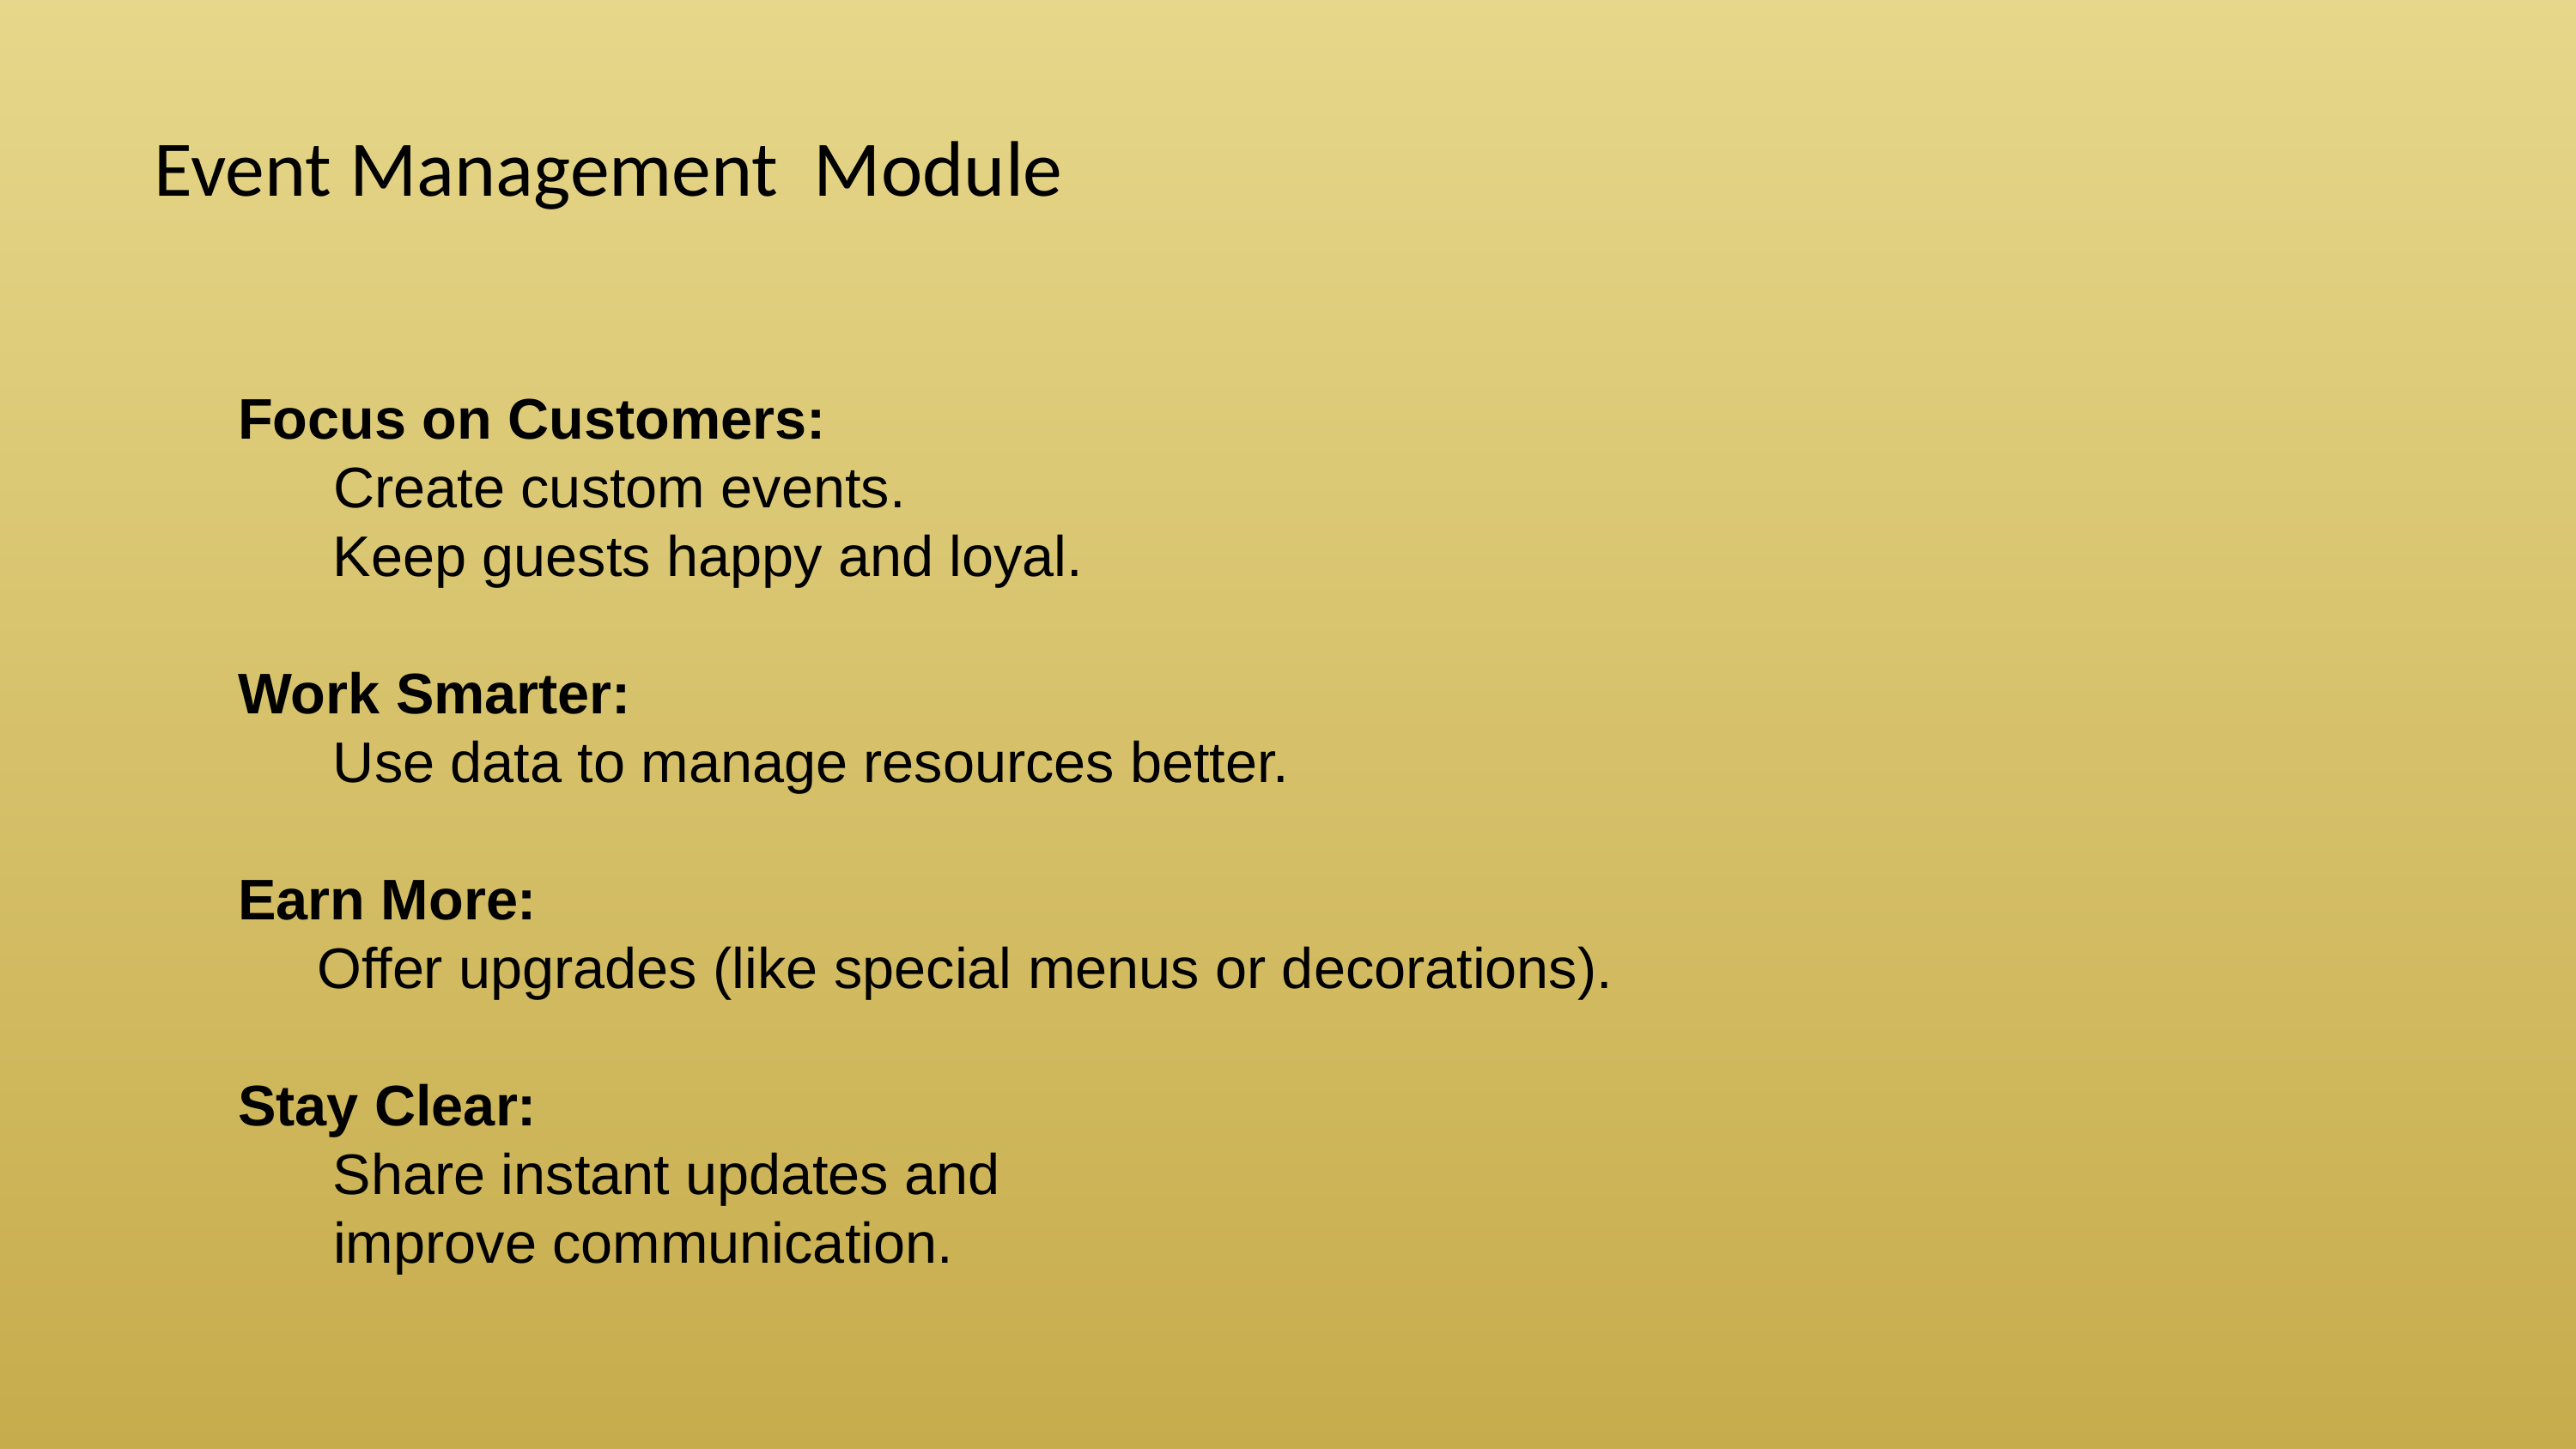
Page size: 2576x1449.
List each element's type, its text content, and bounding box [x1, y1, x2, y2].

title Event Management Module [61, 61, 1157, 269]
text_box Focus on Customers: Create custom events. Keep guests happy and loyal. Work Smarter: Use data to manage resources better. Earn More: Offer upgrades (like special menus or decorations). Stay Clear: Share instant updates and improve communication. [225, 375, 1932, 1281]
